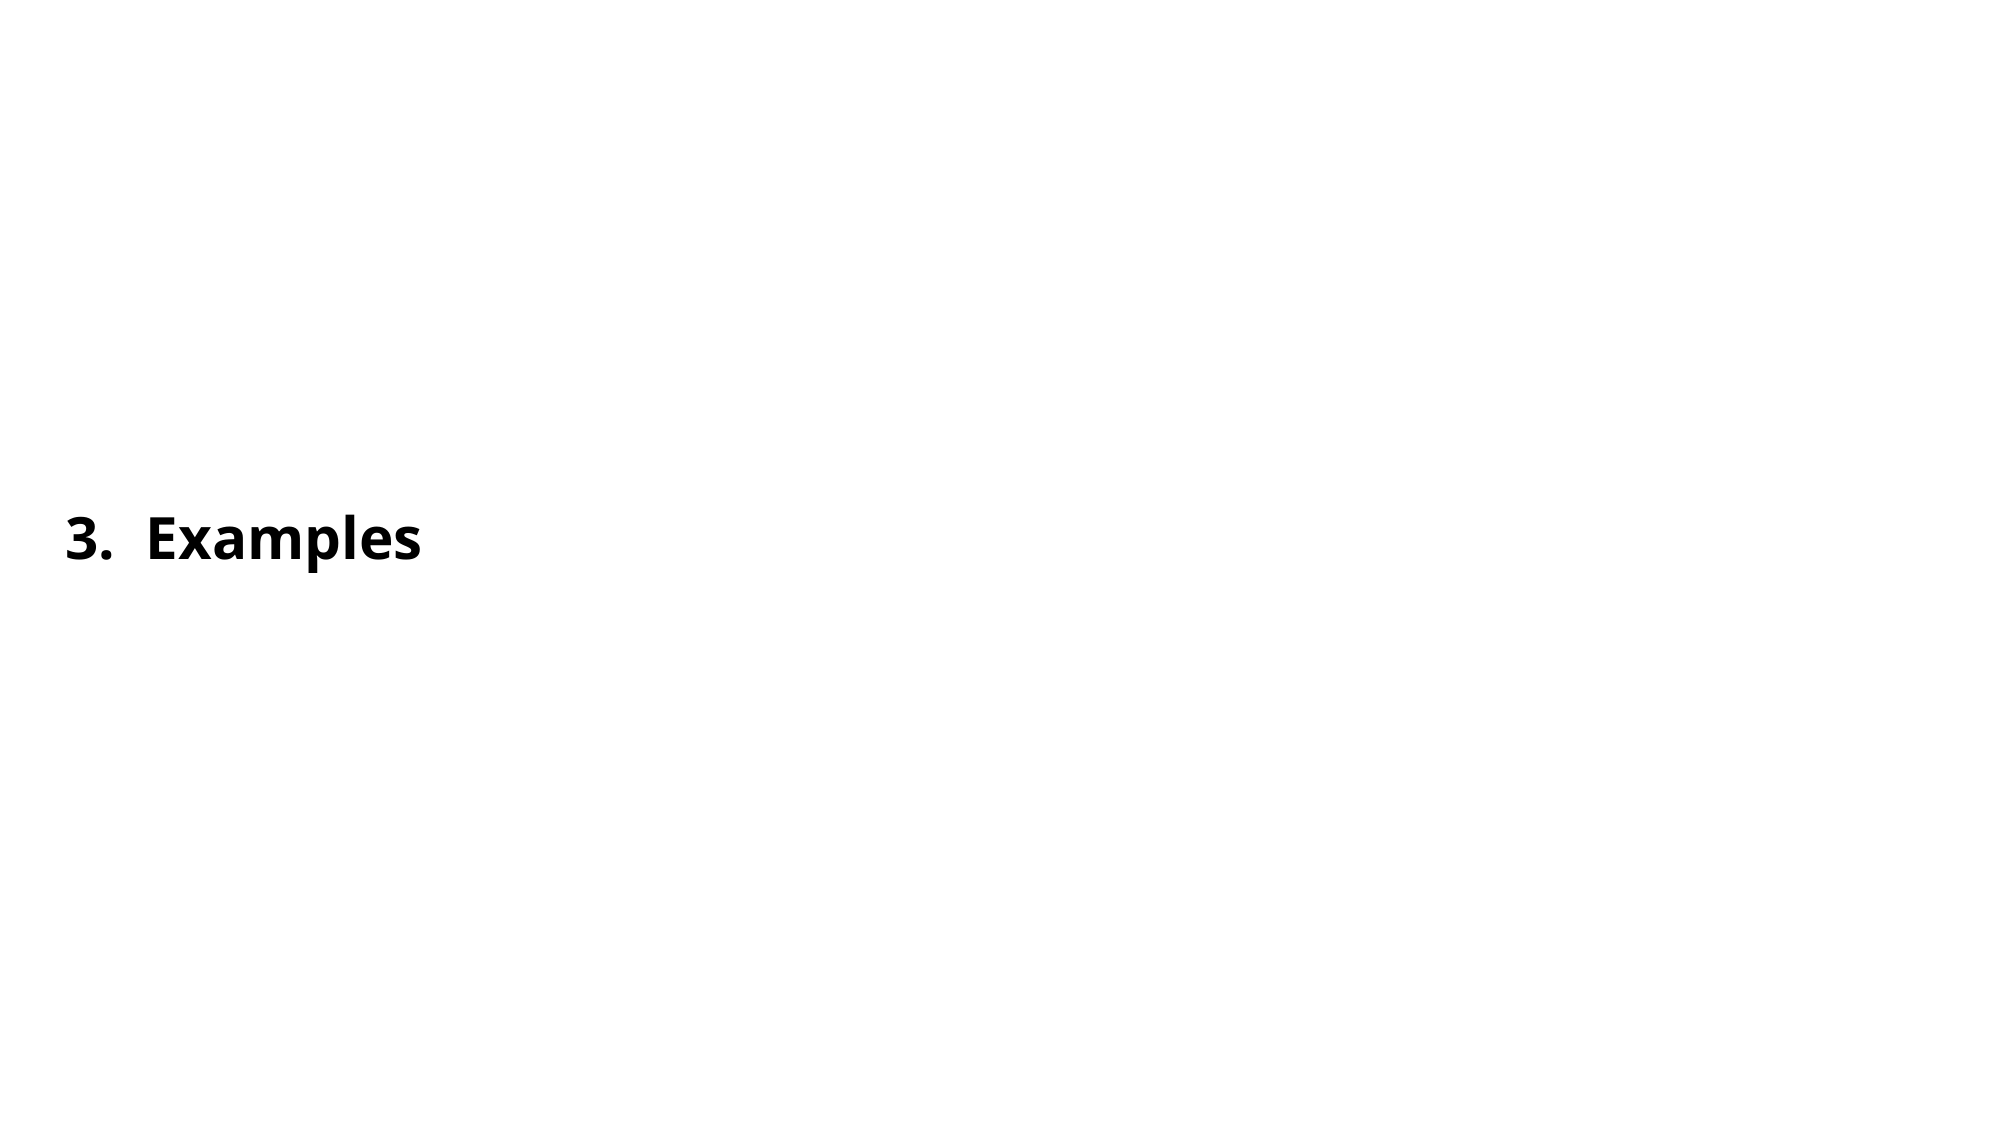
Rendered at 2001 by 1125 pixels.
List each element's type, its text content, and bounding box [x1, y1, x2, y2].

text_box 3. Examples [50, 493, 1161, 579]
